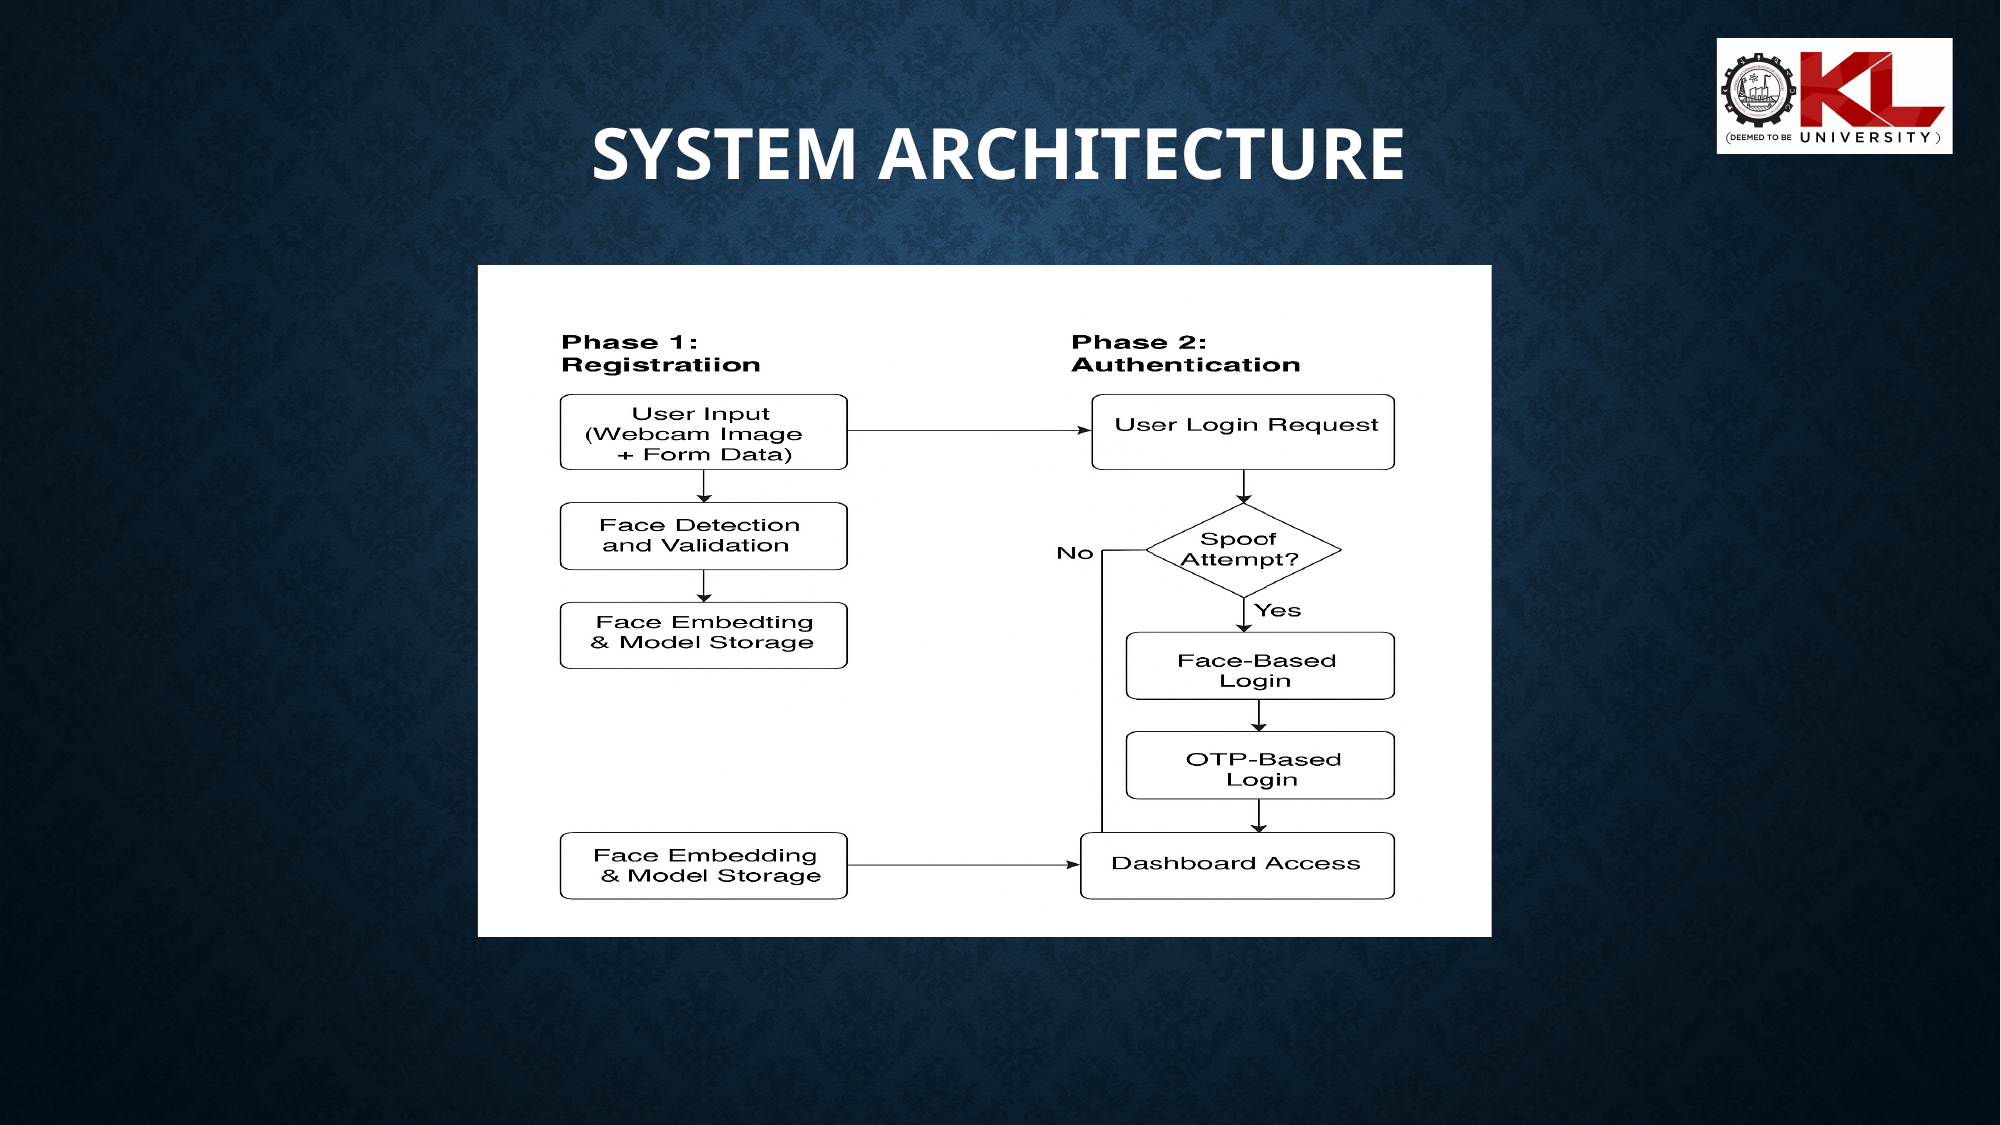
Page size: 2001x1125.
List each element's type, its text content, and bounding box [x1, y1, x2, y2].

picture [1716, 38, 1954, 155]
picture [477, 264, 1493, 937]
title System architecture [149, 99, 1849, 214]
